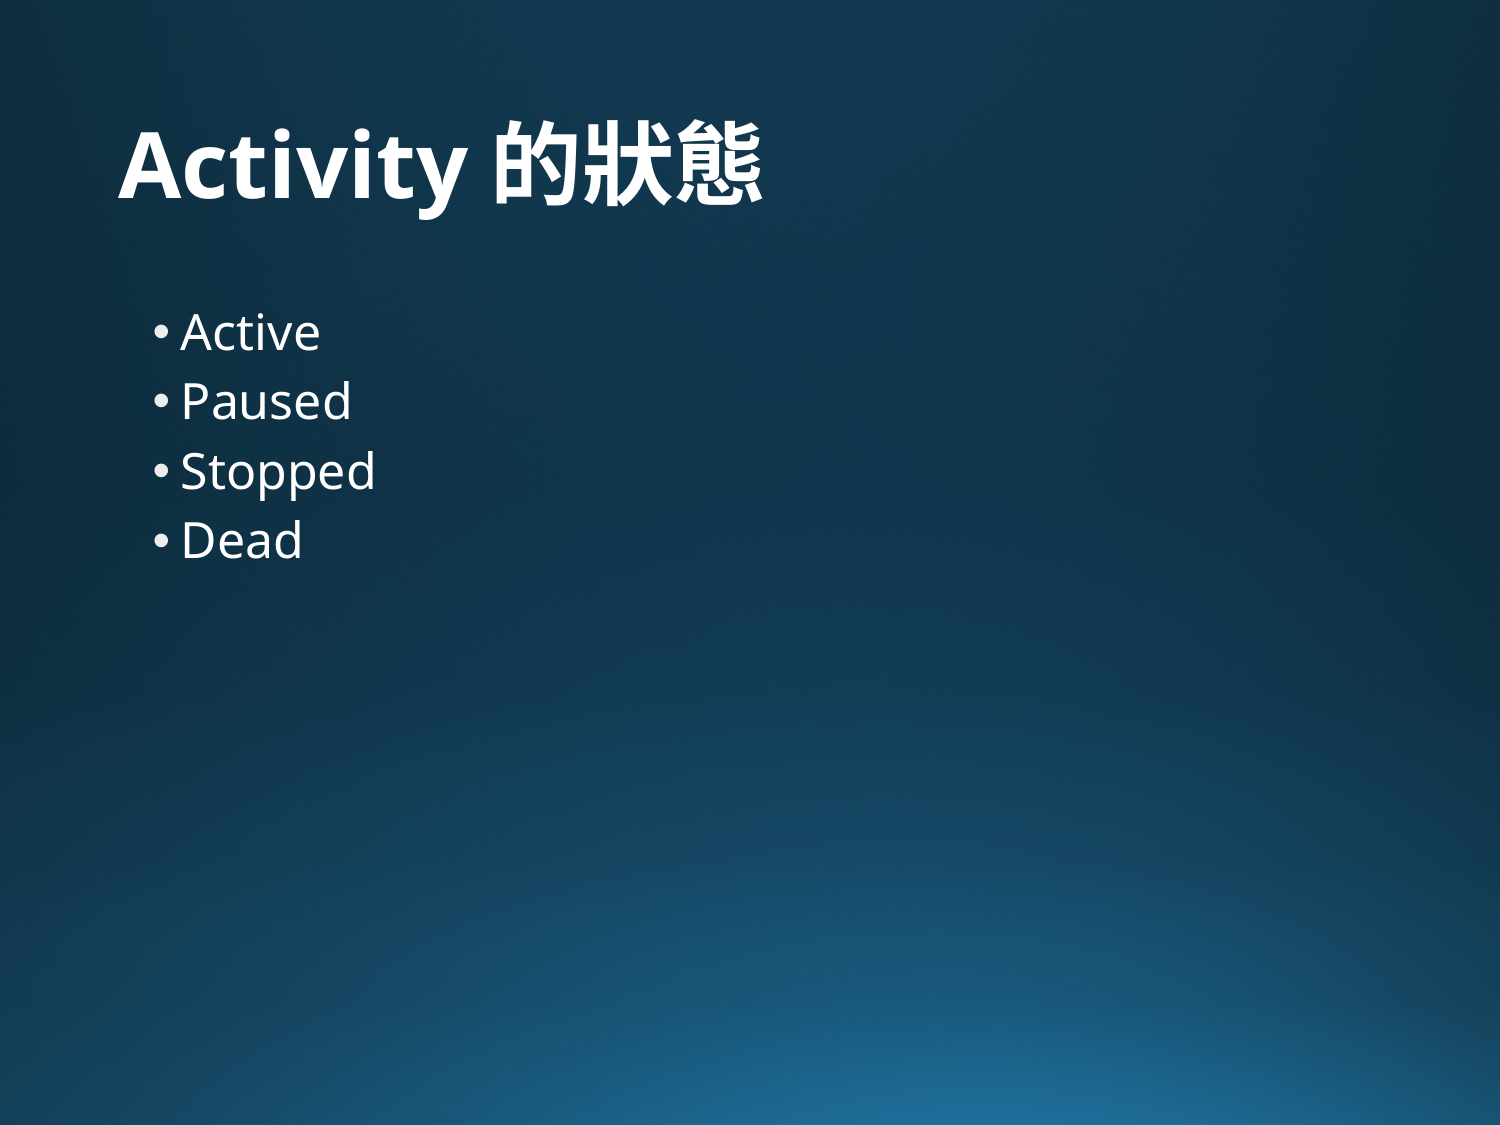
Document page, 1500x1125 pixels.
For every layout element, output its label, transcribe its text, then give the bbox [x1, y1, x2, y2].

list Active Paused Stopped Dead [137, 299, 1397, 1014]
title Activity的狀態 [103, 59, 1397, 278]
picture [0, 0, 1500, 1125]
